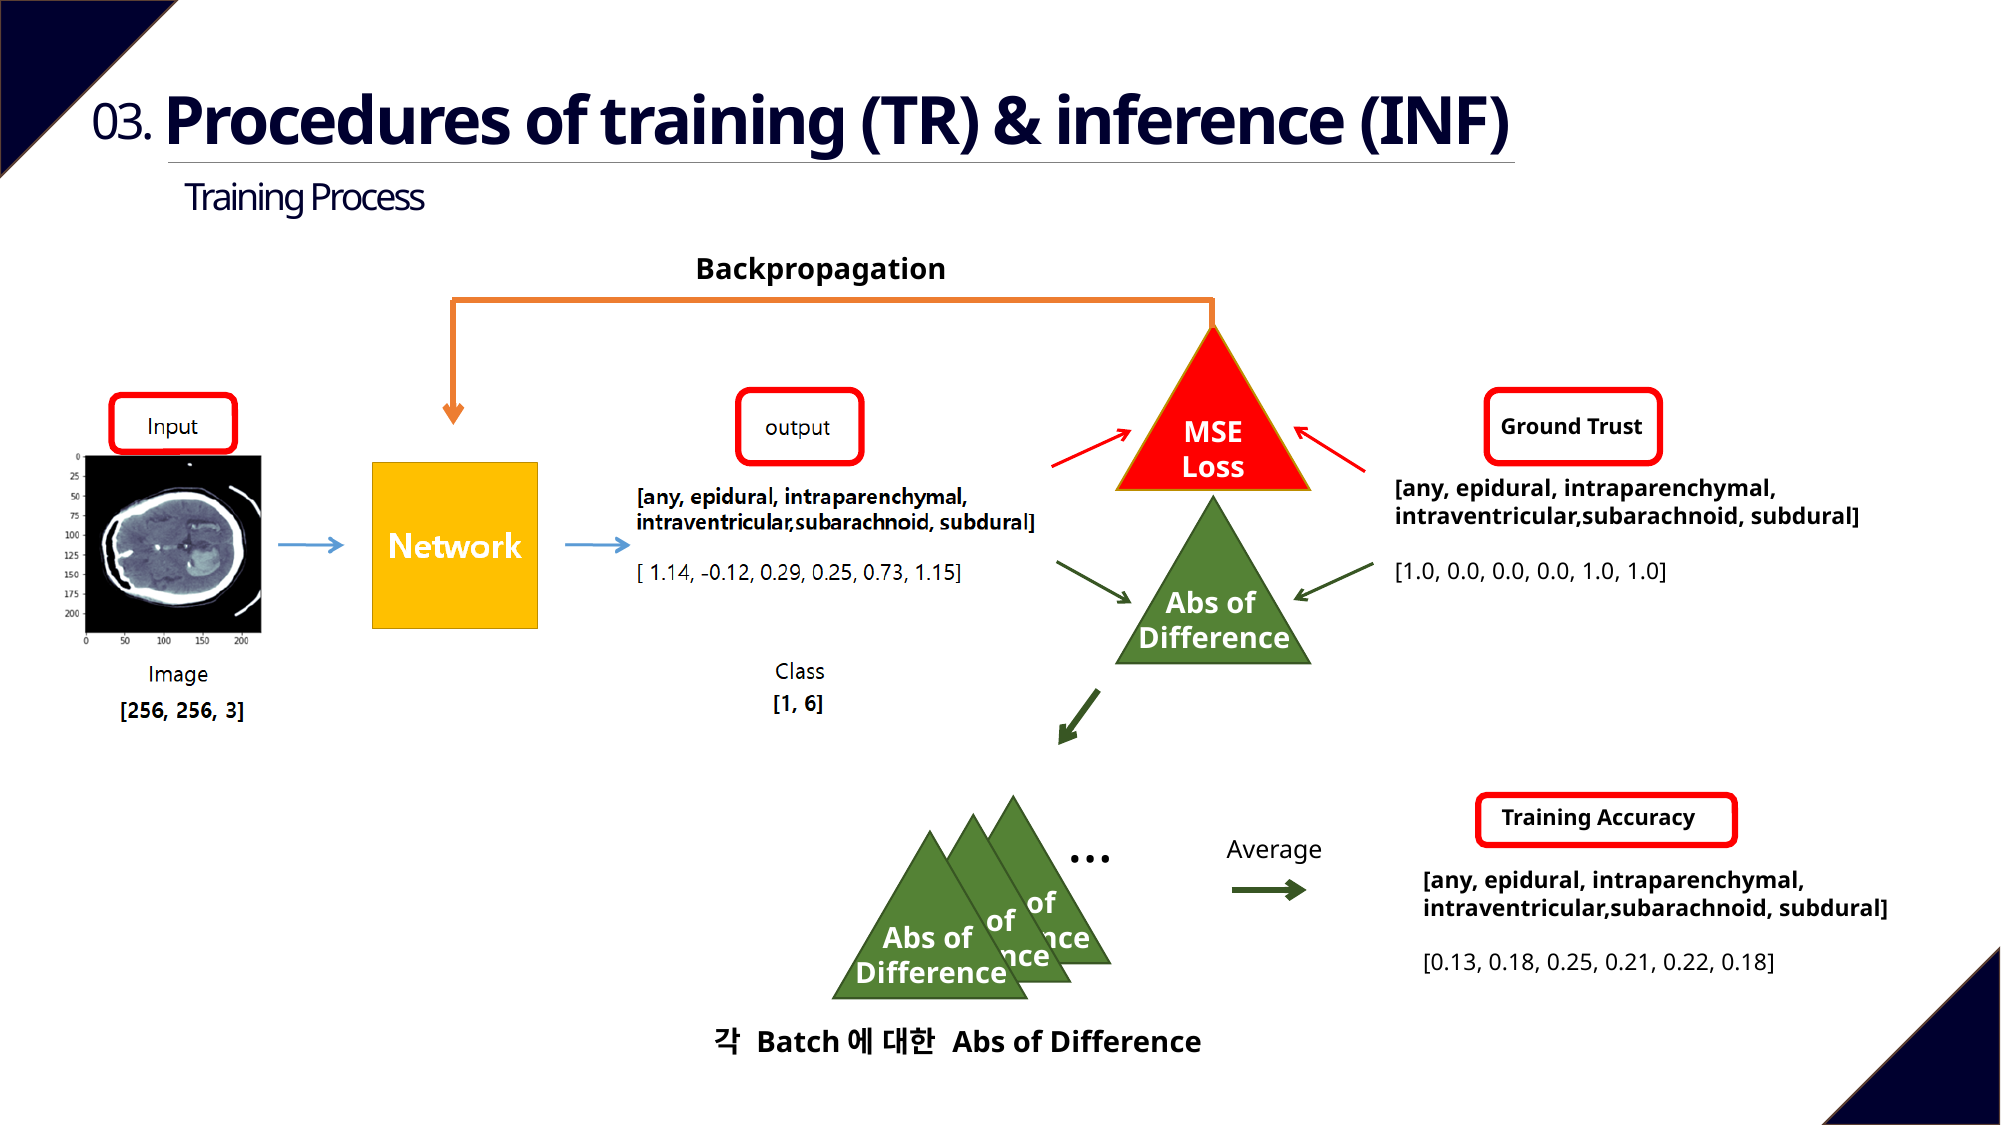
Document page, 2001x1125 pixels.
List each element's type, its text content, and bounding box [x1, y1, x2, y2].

text_box [110, 393, 236, 408]
text_box Training Process [169, 165, 442, 225]
text_box [737, 388, 863, 408]
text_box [1393, 404, 1866, 593]
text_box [1293, 426, 1365, 472]
text_box MSE Loss [1114, 324, 1312, 491]
text_box 각 Batch에 대한 Abs of Difference [699, 1016, 1225, 1066]
text_box Backpropagation [680, 243, 962, 293]
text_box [833, 796, 1128, 999]
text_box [1051, 429, 1132, 467]
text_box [1310, 563, 1374, 600]
text_box Procedures of training (TR) & inference (INF) [148, 70, 1527, 165]
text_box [1058, 689, 1099, 745]
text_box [1421, 796, 1894, 985]
text_box 03. [76, 81, 171, 157]
text_box Average [1211, 826, 1338, 872]
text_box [1116, 496, 1310, 664]
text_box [1056, 561, 1116, 604]
text_box [1485, 388, 1661, 404]
picture [50, 408, 1040, 727]
